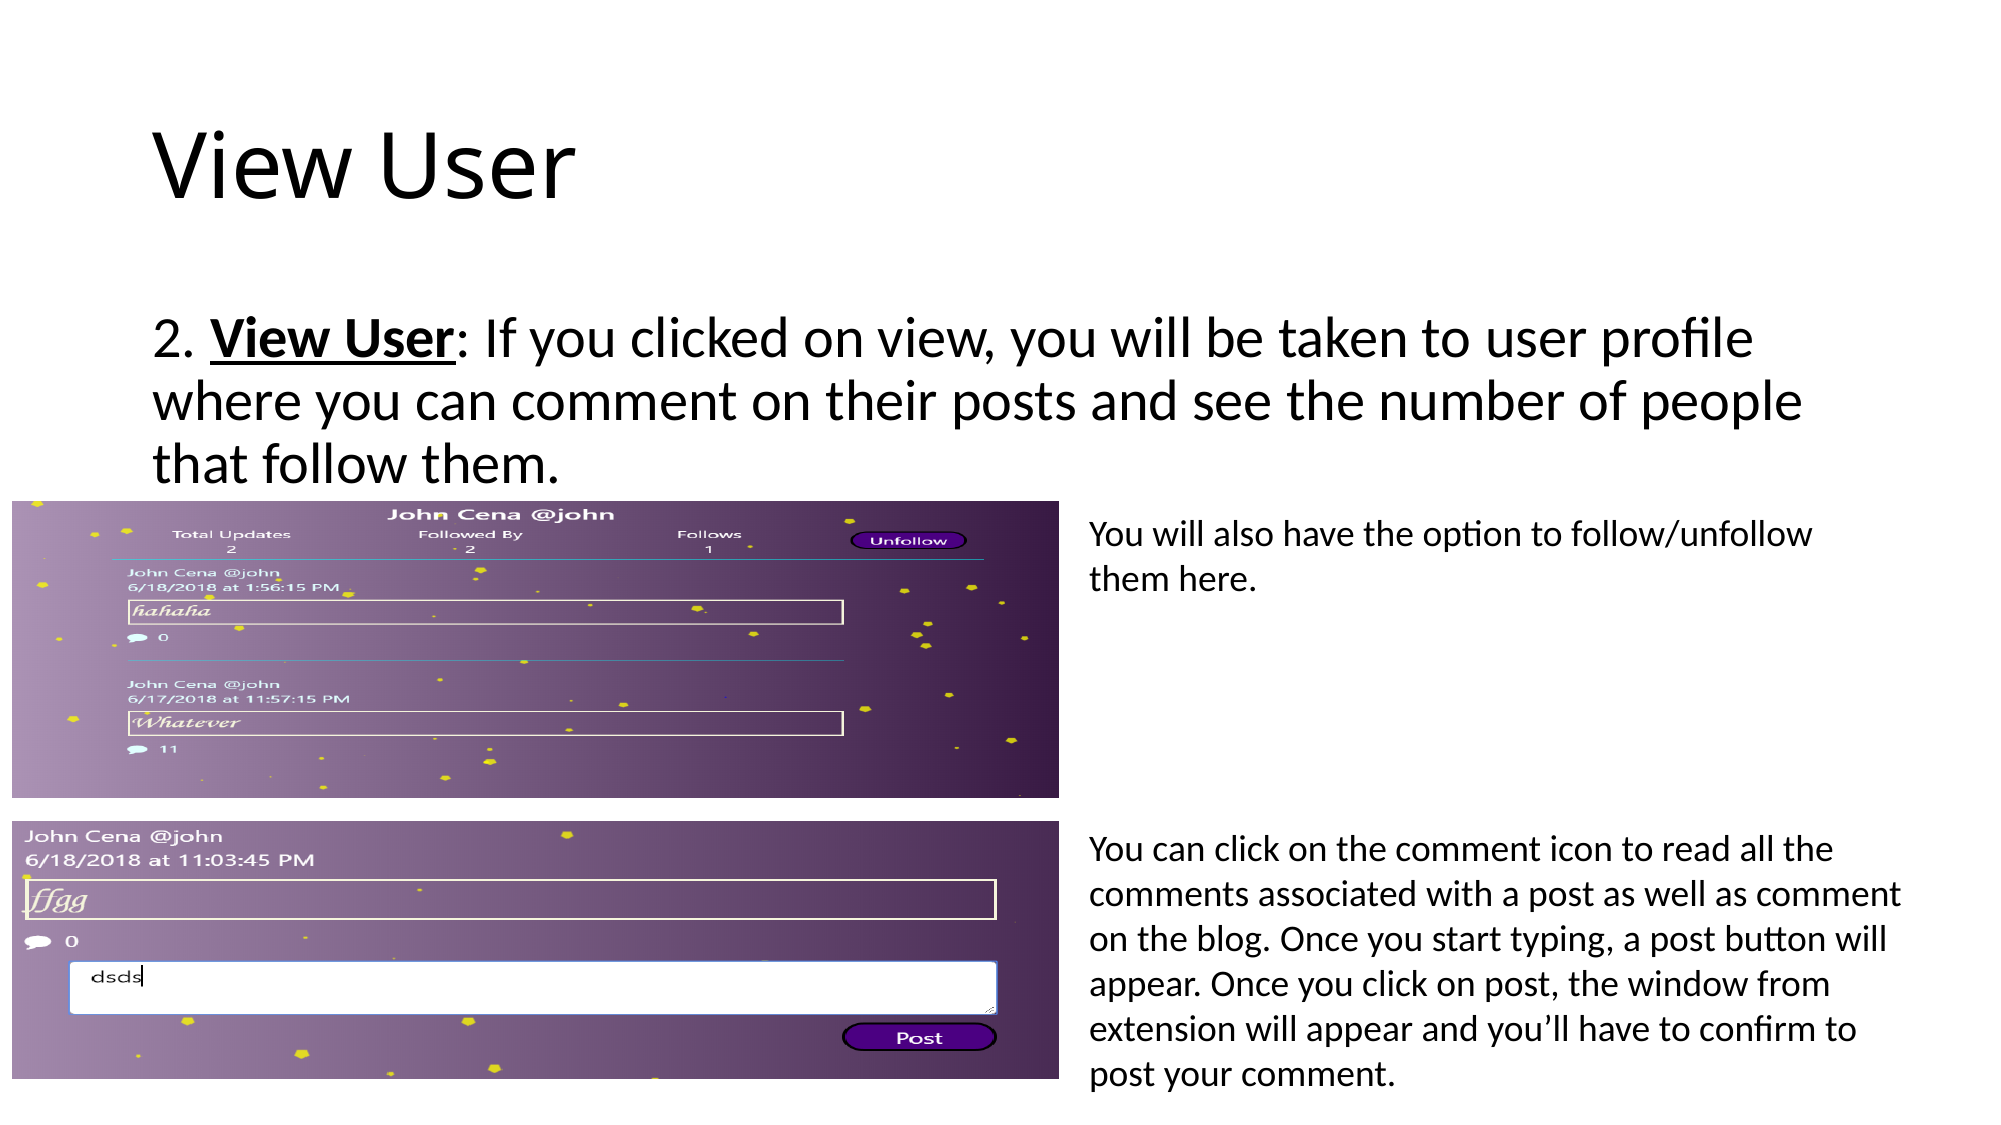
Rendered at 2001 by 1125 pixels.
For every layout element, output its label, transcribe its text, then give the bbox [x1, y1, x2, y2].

picture [12, 821, 1059, 1079]
picture [12, 501, 1059, 798]
text_box You will also have the option to follow/unfollow them here. You can click on the comment icon to read all the comments associated with a post as well as comment on the blog. Once you start typing, a post button will appear. Once you click on post, the window from extension will appear and you’ll have to confirm to post your comment. [1074, 501, 1918, 1102]
title View User [137, 59, 1863, 278]
list 2. View User: If you clicked on view, you will be taken to user profile where you can comment on their posts and see the number of people that follow them. [137, 299, 1863, 1014]
